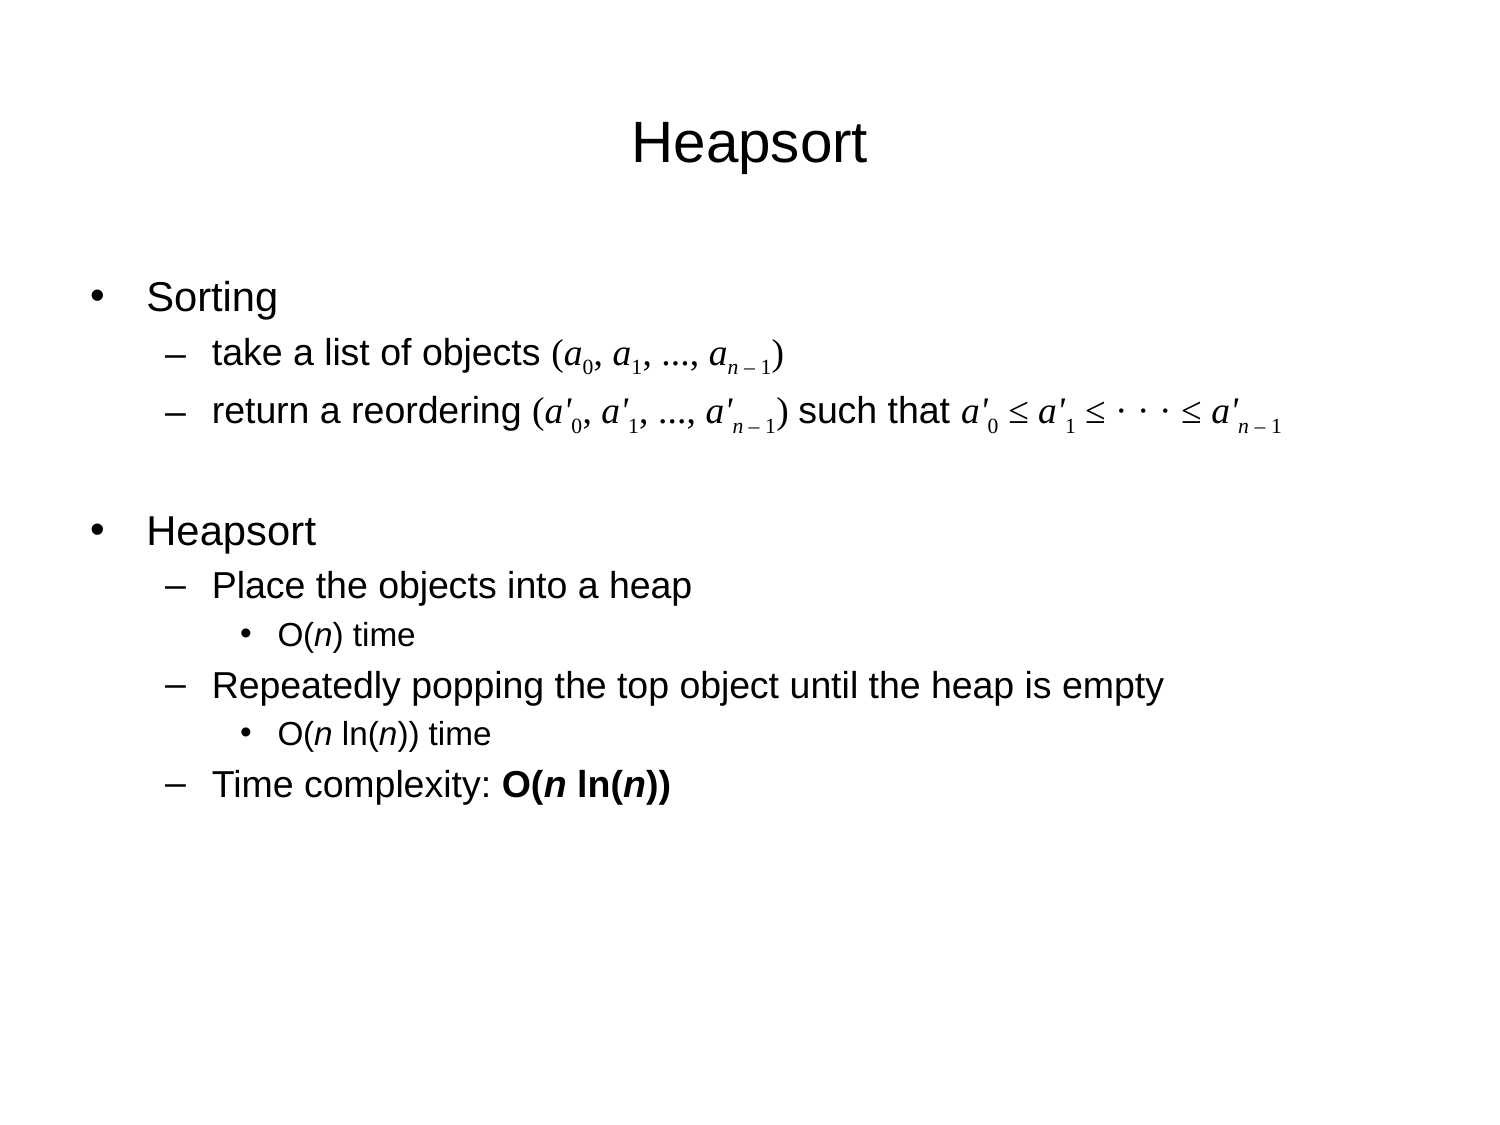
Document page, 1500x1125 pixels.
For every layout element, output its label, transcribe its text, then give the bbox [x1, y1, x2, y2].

title Heapsort [75, 45, 1425, 233]
list Sorting take a list of objects (a0, a1, ..., an – 1) return a reordering (a'0, a'1, ..., a'n – 1) such that a'0 ≤ a'1 ≤ · · · ≤ a'n – 1 Heapsort Place the objects into a heap O(n) time Repeatedly popping the top object until the heap is empty O(n ln(n)) time Time complexity: O(n ln(n)) [75, 262, 1425, 1005]
